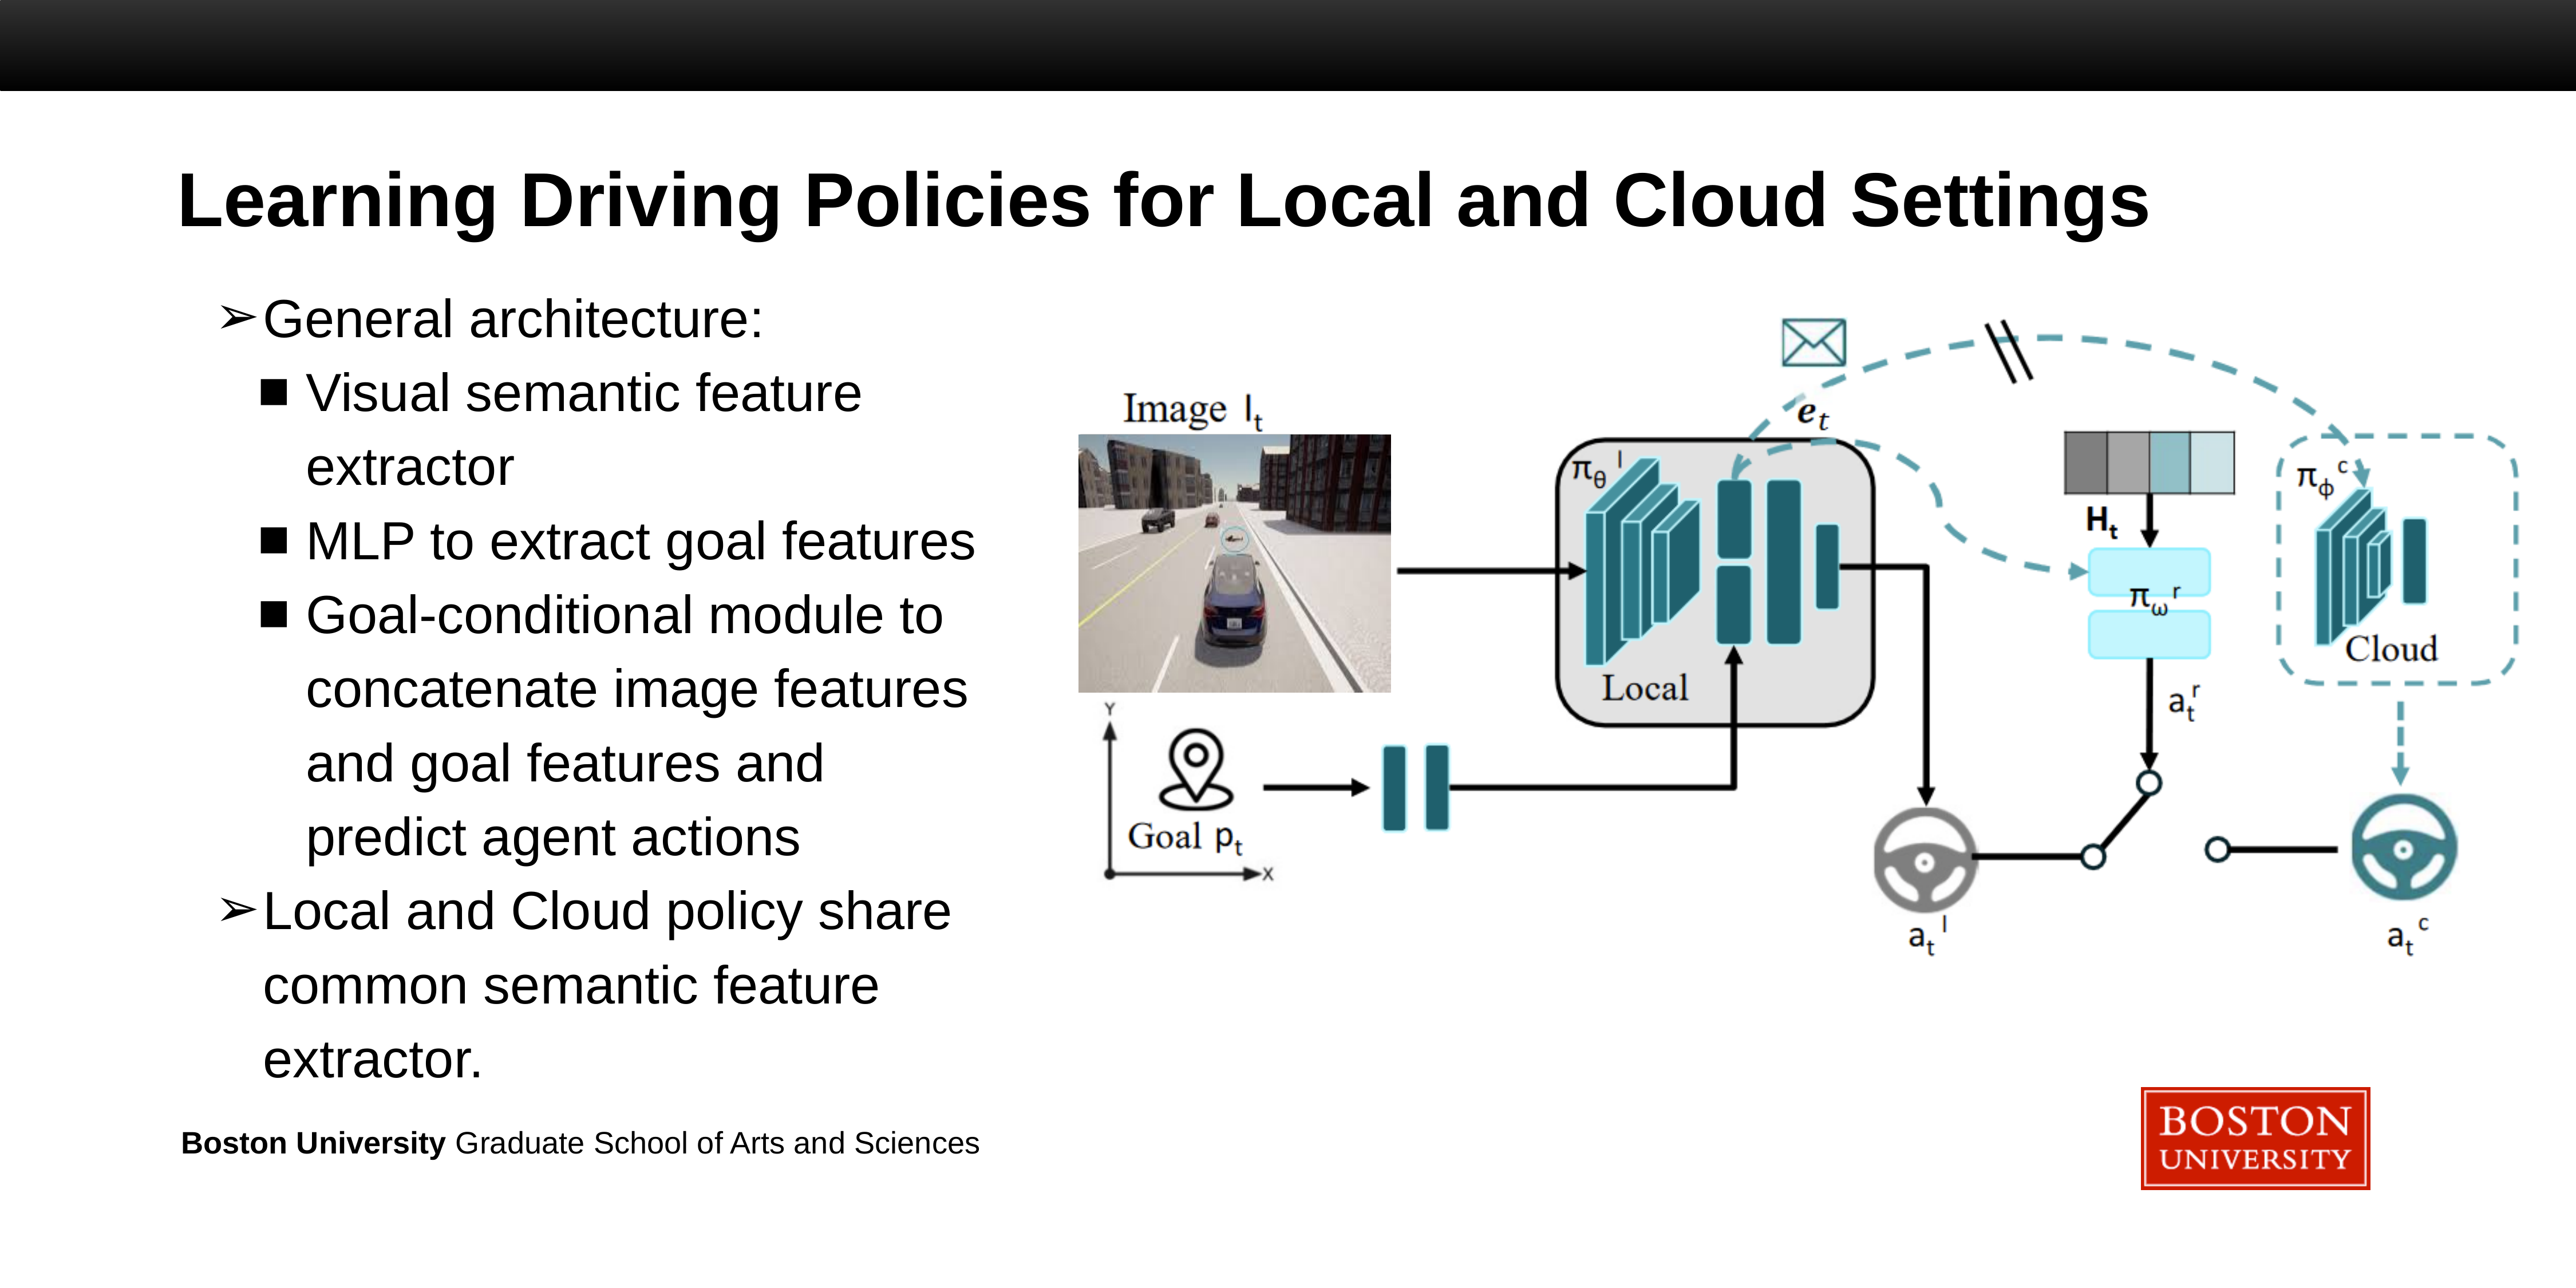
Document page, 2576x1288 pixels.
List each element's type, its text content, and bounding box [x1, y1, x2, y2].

title Learning Driving Policies for Local and Cloud Settings [177, 90, 2399, 302]
picture [2141, 1087, 2370, 1190]
picture [1049, 291, 2561, 971]
subtitle General architecture: Visual semantic feature extractor MLP to extract goal features Goal-conditional module to concatenate image features and goal features and predict agent actions Local and Cloud policy share common semantic feature extractor. [177, 274, 998, 1089]
